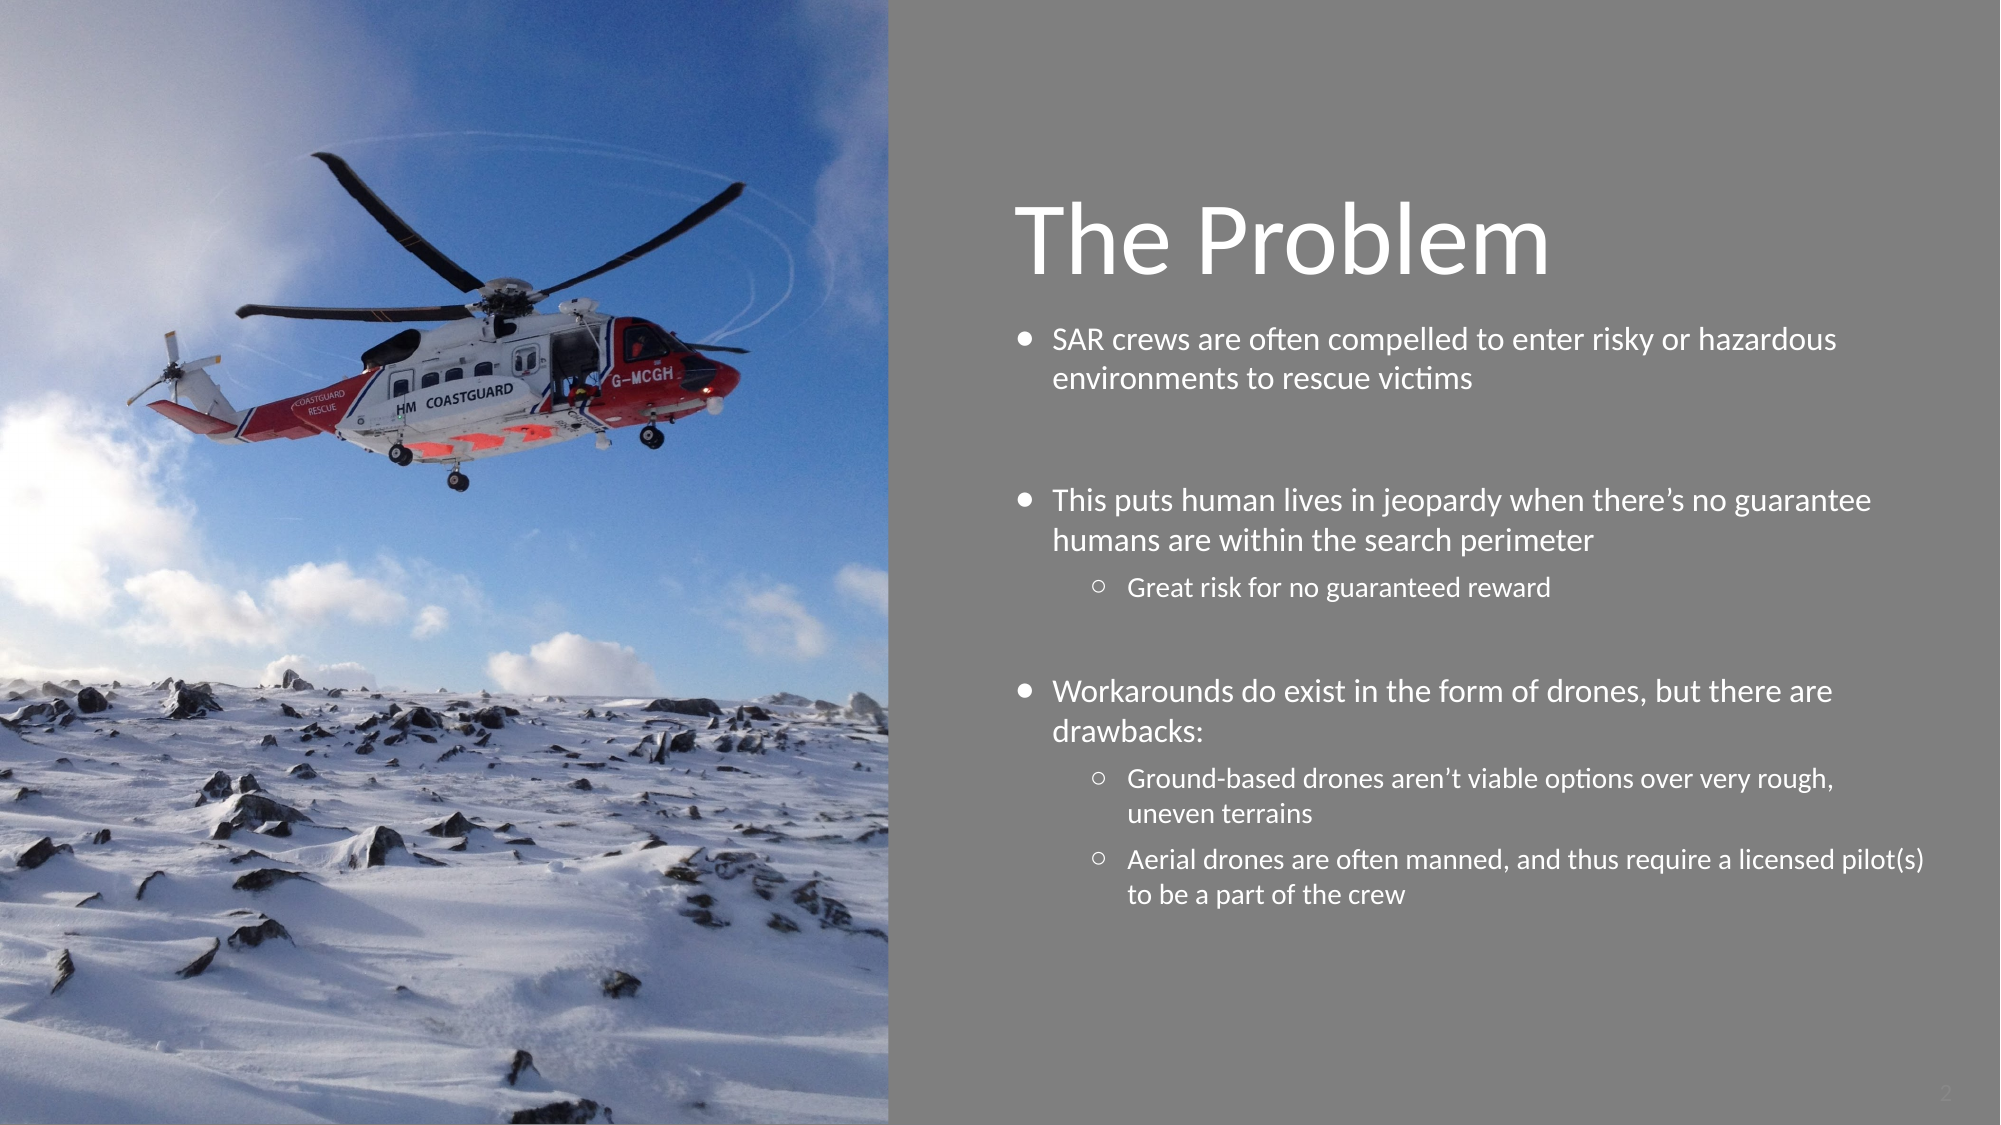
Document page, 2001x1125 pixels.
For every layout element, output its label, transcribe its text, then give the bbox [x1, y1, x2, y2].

list SAR crews are often compelled to enter risky or hazardous environments to rescue victims This puts human lives in jeopardy when there’s no guarantee humans are within the search perimeter Great risk for no guaranteed reward Workarounds do exist in the form of drones, but there are drawbacks: Ground-based drones aren’t viable options over very rough, uneven terrains Aerial drones are often manned, and thus require a licensed pilot(s) to be a part of the crew [999, 309, 1943, 957]
picture [0, 0, 889, 1124]
title The Problem [999, 100, 1968, 246]
